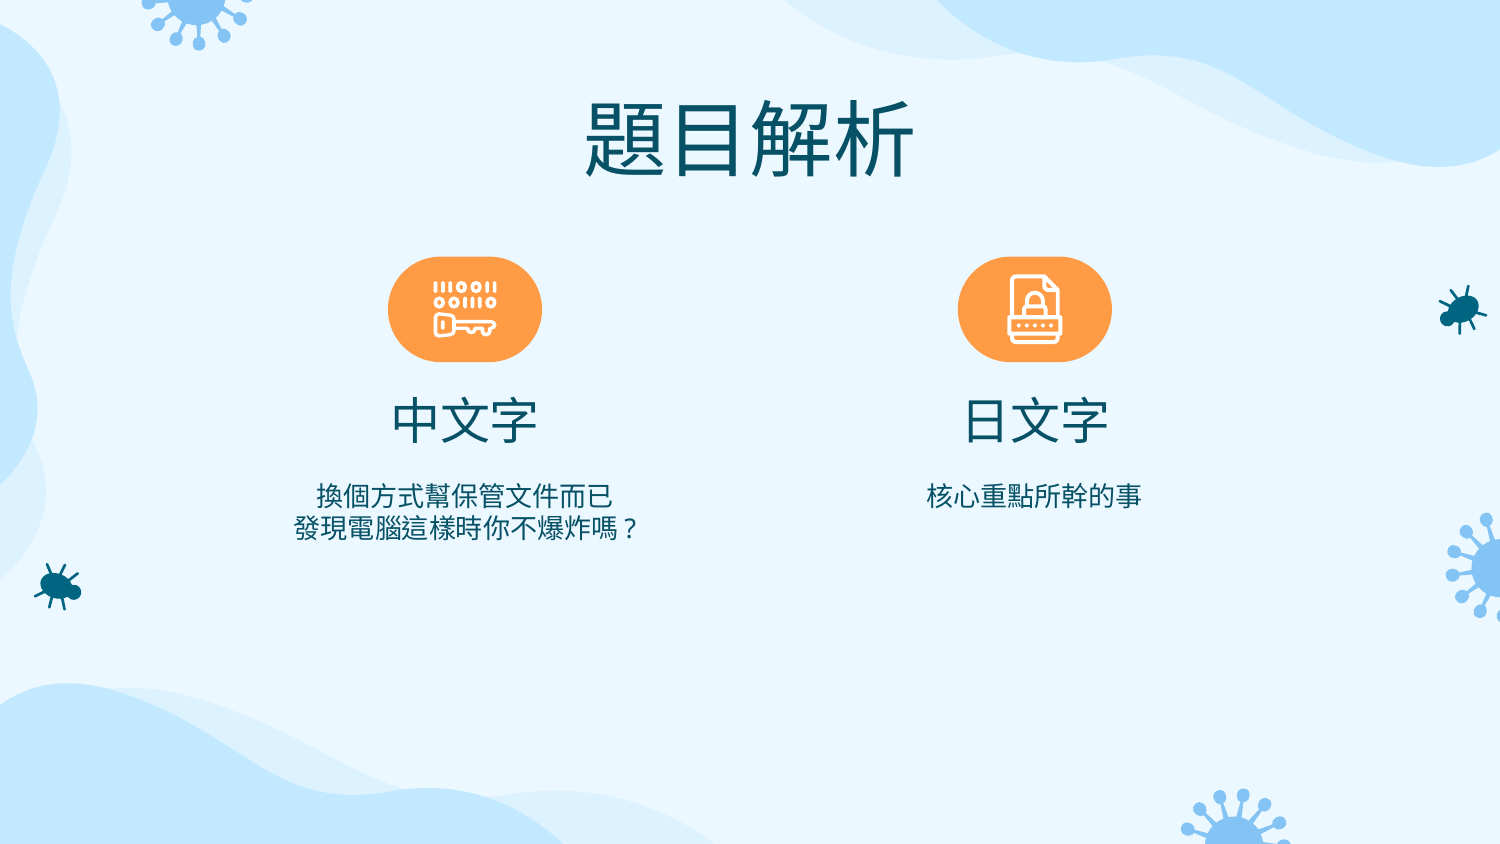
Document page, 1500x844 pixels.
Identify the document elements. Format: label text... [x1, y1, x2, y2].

text_box [448, 296, 460, 309]
text_box [387, 256, 543, 363]
text_box [492, 280, 497, 294]
subtitle 核心重點所幹的事 [796, 465, 1274, 652]
text_box [433, 280, 438, 294]
text_box [448, 280, 453, 294]
text_box [455, 280, 467, 294]
text_box [433, 312, 497, 338]
text_box [477, 296, 482, 309]
text_box [470, 280, 482, 294]
text_box [485, 280, 490, 294]
text_box [470, 296, 475, 309]
text_box [1007, 274, 1063, 345]
subtitle 日文字 [796, 394, 1274, 465]
subtitle 換個方式幫保管文件而已 發現電腦這樣時你不爆炸嗎? [226, 465, 704, 652]
text_box [957, 256, 1112, 363]
text_box [433, 296, 445, 309]
text_box [441, 280, 445, 294]
title 題目解析 [118, 72, 1382, 167]
text_box [463, 296, 467, 309]
text_box [485, 296, 497, 309]
subtitle 中文字 [226, 394, 704, 465]
